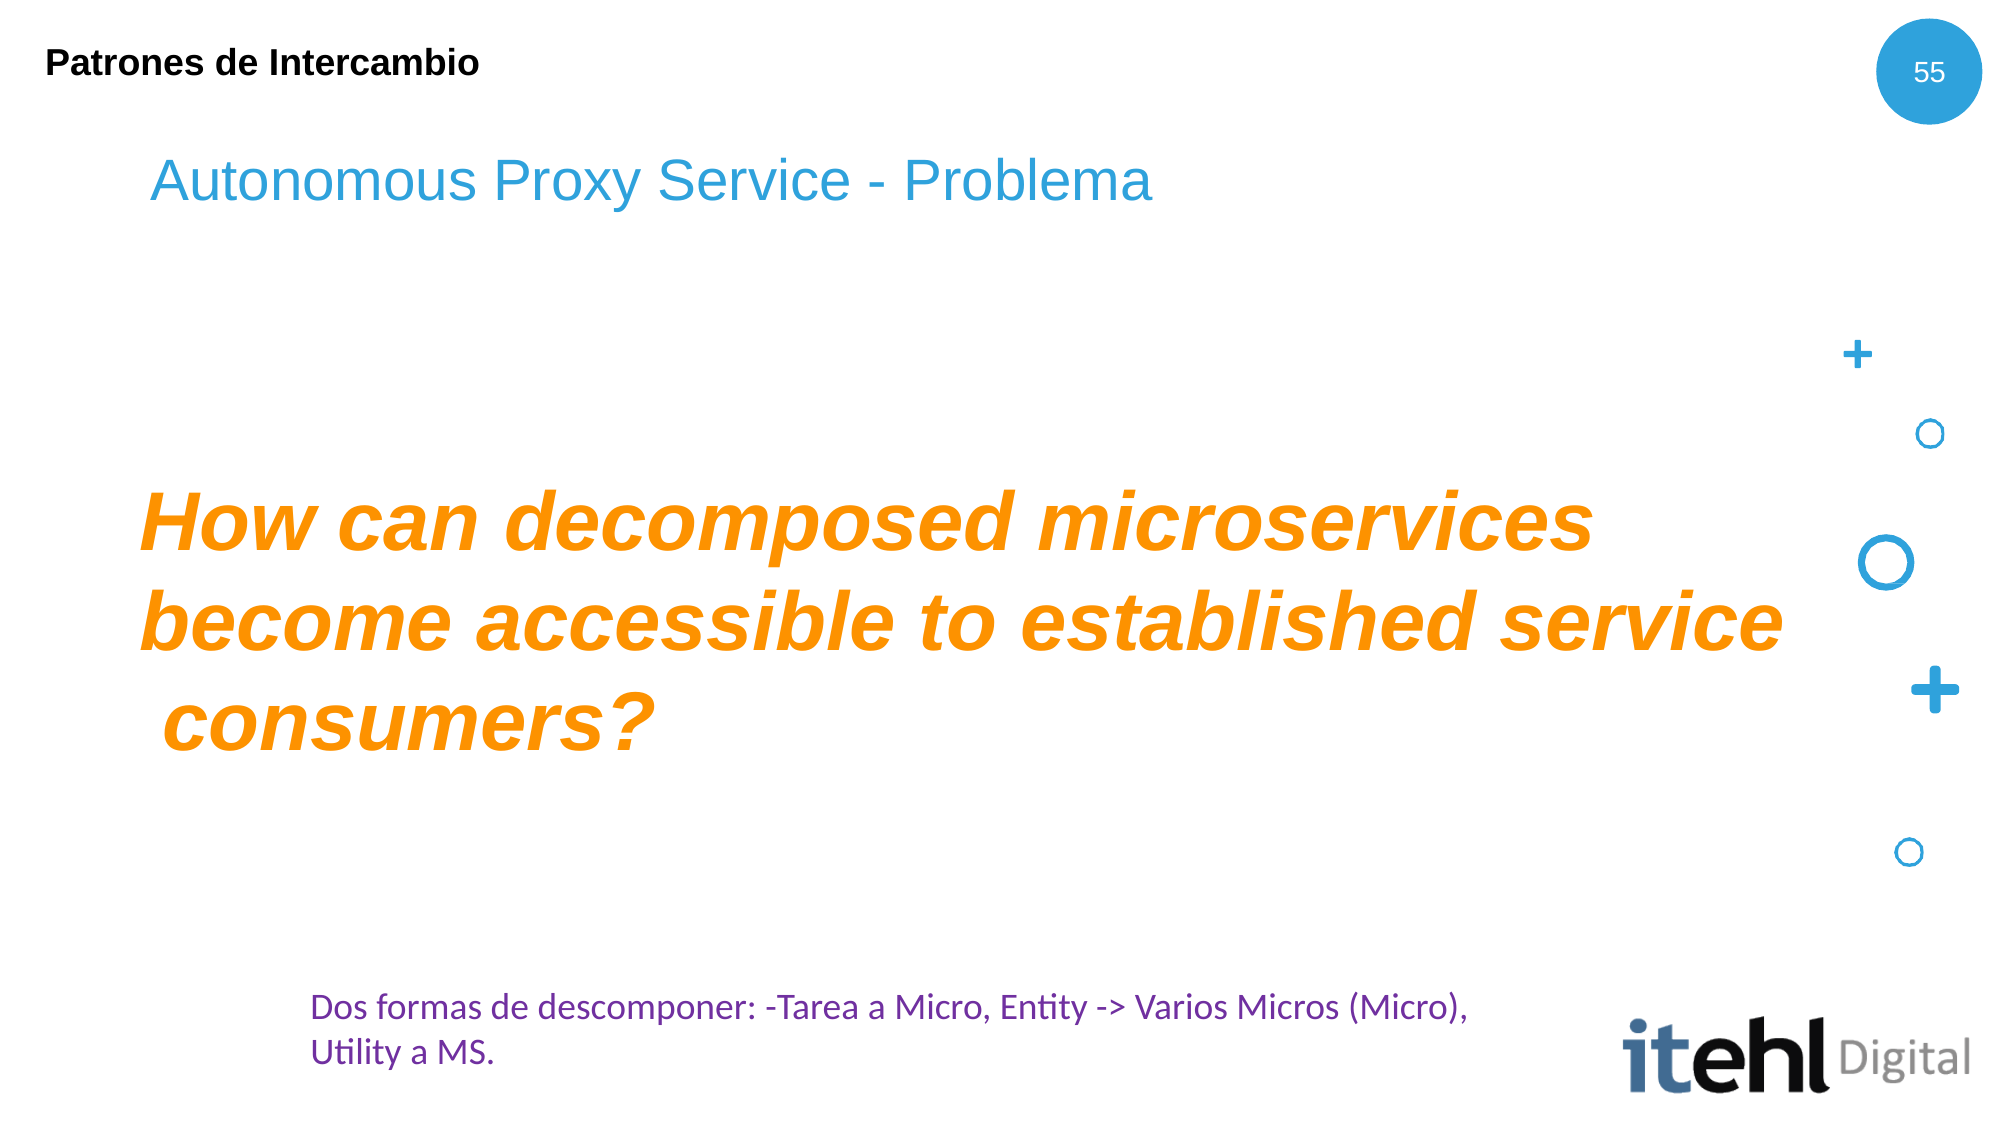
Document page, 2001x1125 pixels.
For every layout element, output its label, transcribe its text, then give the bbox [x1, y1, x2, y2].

text_box Autonomous Proxy Service - Problema [148, 140, 1155, 213]
text_box Patrones de Intercambio [43, 35, 485, 83]
text_box [1843, 339, 1872, 369]
text_box [1857, 534, 1915, 591]
text_box Dos formas de descomponer: -Tarea a Micro, Entity -> Varios Micros (Micro), Utility a MS. [295, 974, 1534, 1080]
text_box [1622, 1016, 1970, 1094]
text_box [1894, 837, 1924, 867]
text_box [1911, 665, 1960, 714]
text_box 55 [1911, 50, 1948, 88]
text_box How can decomposed microservices become accessible to established service consumers? [137, 465, 1796, 768]
text_box [1915, 418, 1945, 449]
